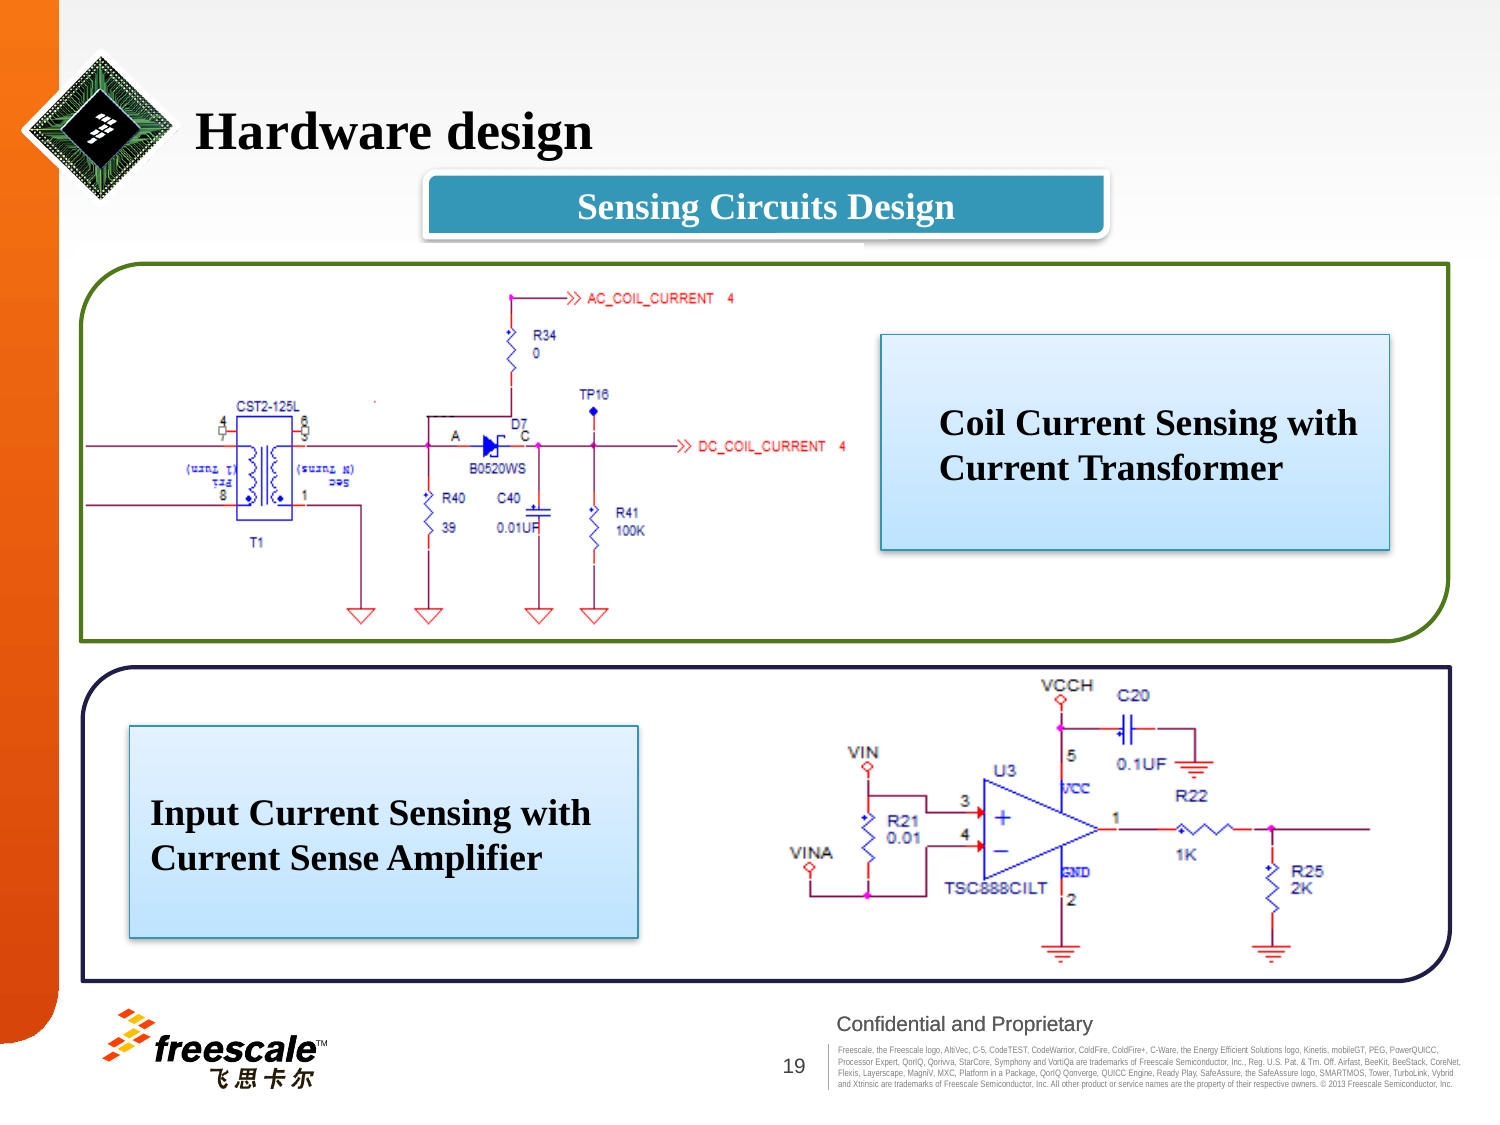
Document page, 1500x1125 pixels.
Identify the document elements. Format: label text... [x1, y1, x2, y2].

picture [23, 135, 98, 208]
text_box Sensing Circuits Design [422, 169, 1110, 240]
text_box [80, 665, 1453, 984]
picture [23, 50, 97, 126]
picture [775, 668, 1385, 968]
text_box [880, 334, 1397, 551]
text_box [129, 725, 683, 939]
picture [206, 1065, 322, 1089]
picture [75, 243, 865, 635]
picture [30, 57, 172, 199]
picture [104, 129, 180, 208]
title Hardware design [180, 73, 1452, 182]
picture [106, 50, 180, 122]
text_box [79, 261, 1451, 644]
